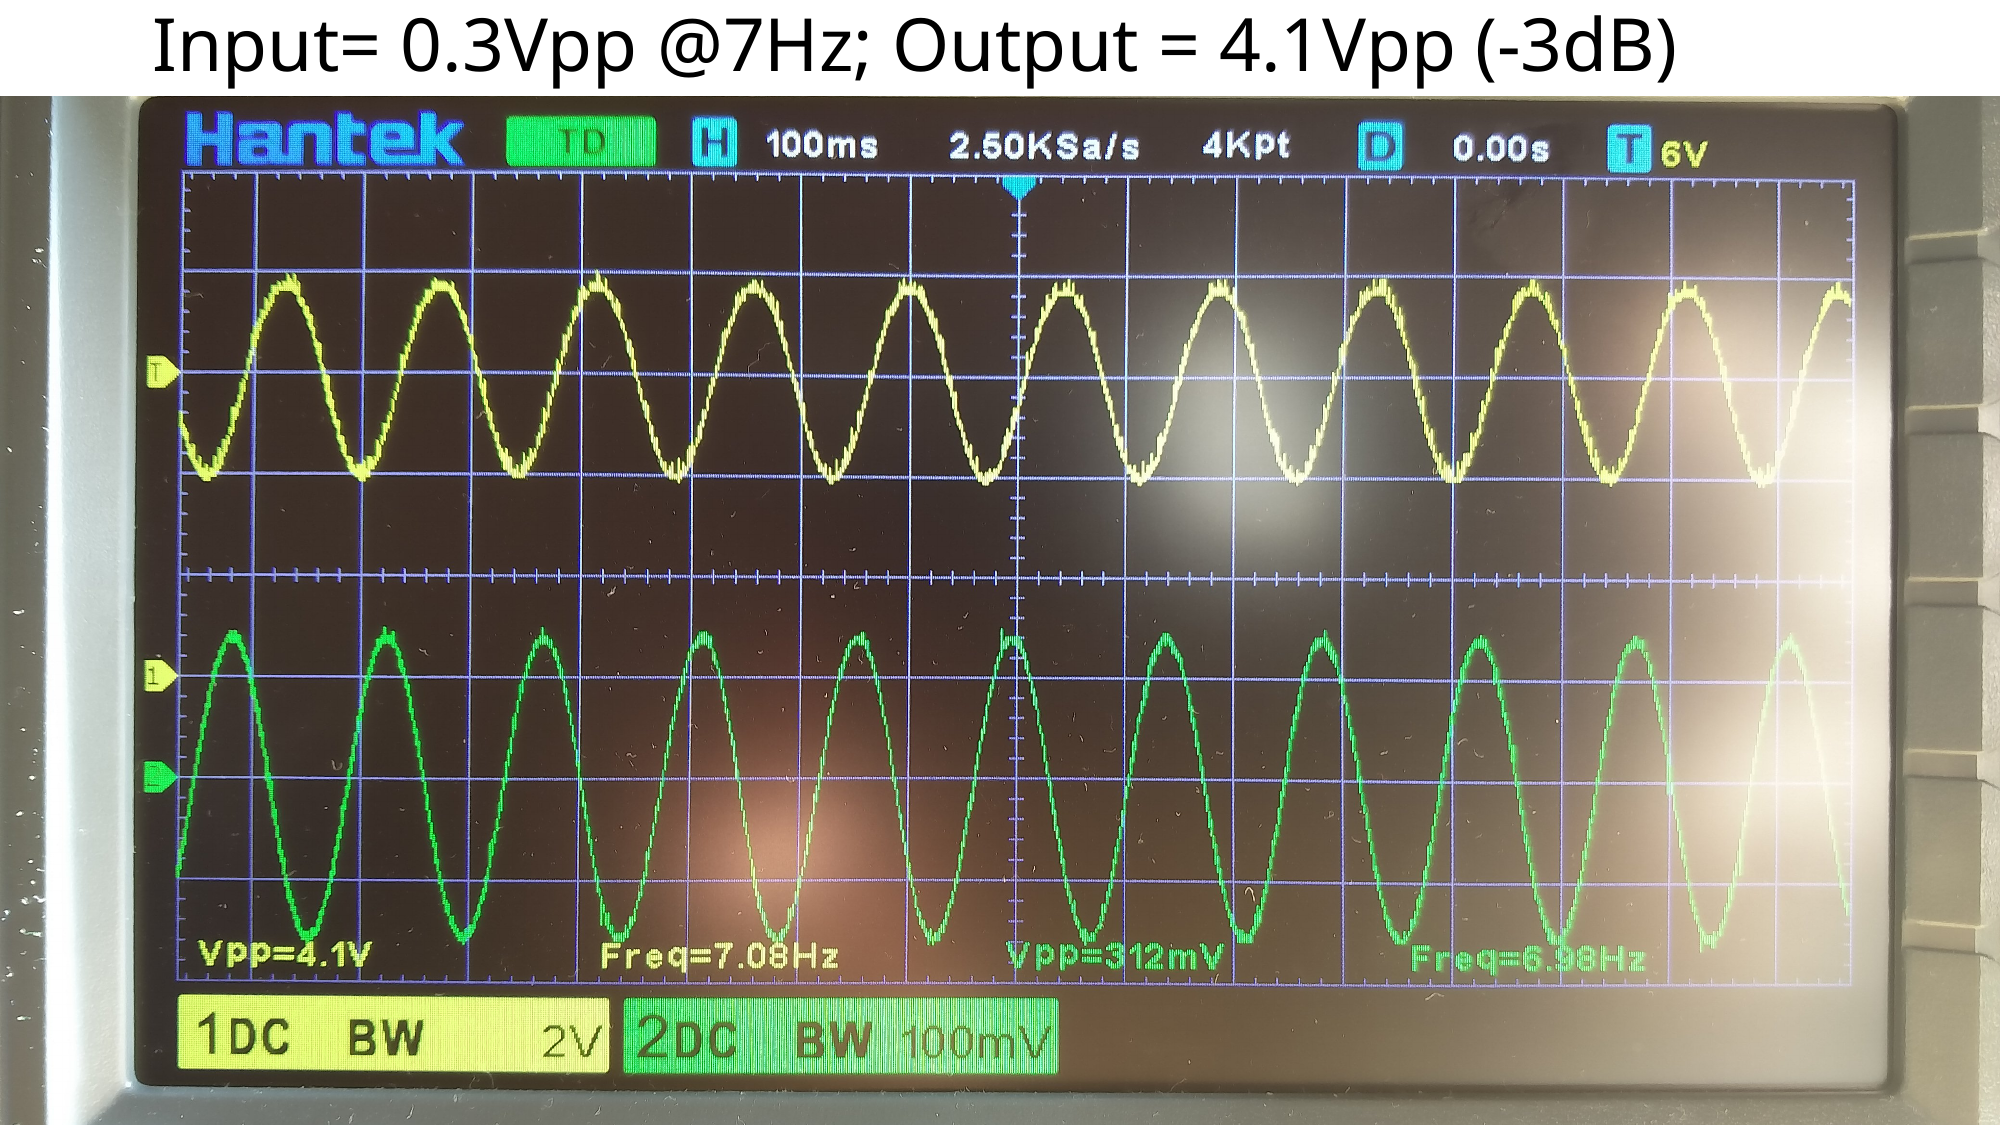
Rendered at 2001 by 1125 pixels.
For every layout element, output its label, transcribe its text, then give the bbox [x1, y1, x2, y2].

title Input= 0.3Vpp @7Hz; Output = 4.1Vpp (-3dB) [137, 0, 1863, 96]
picture [0, 96, 2000, 1125]
